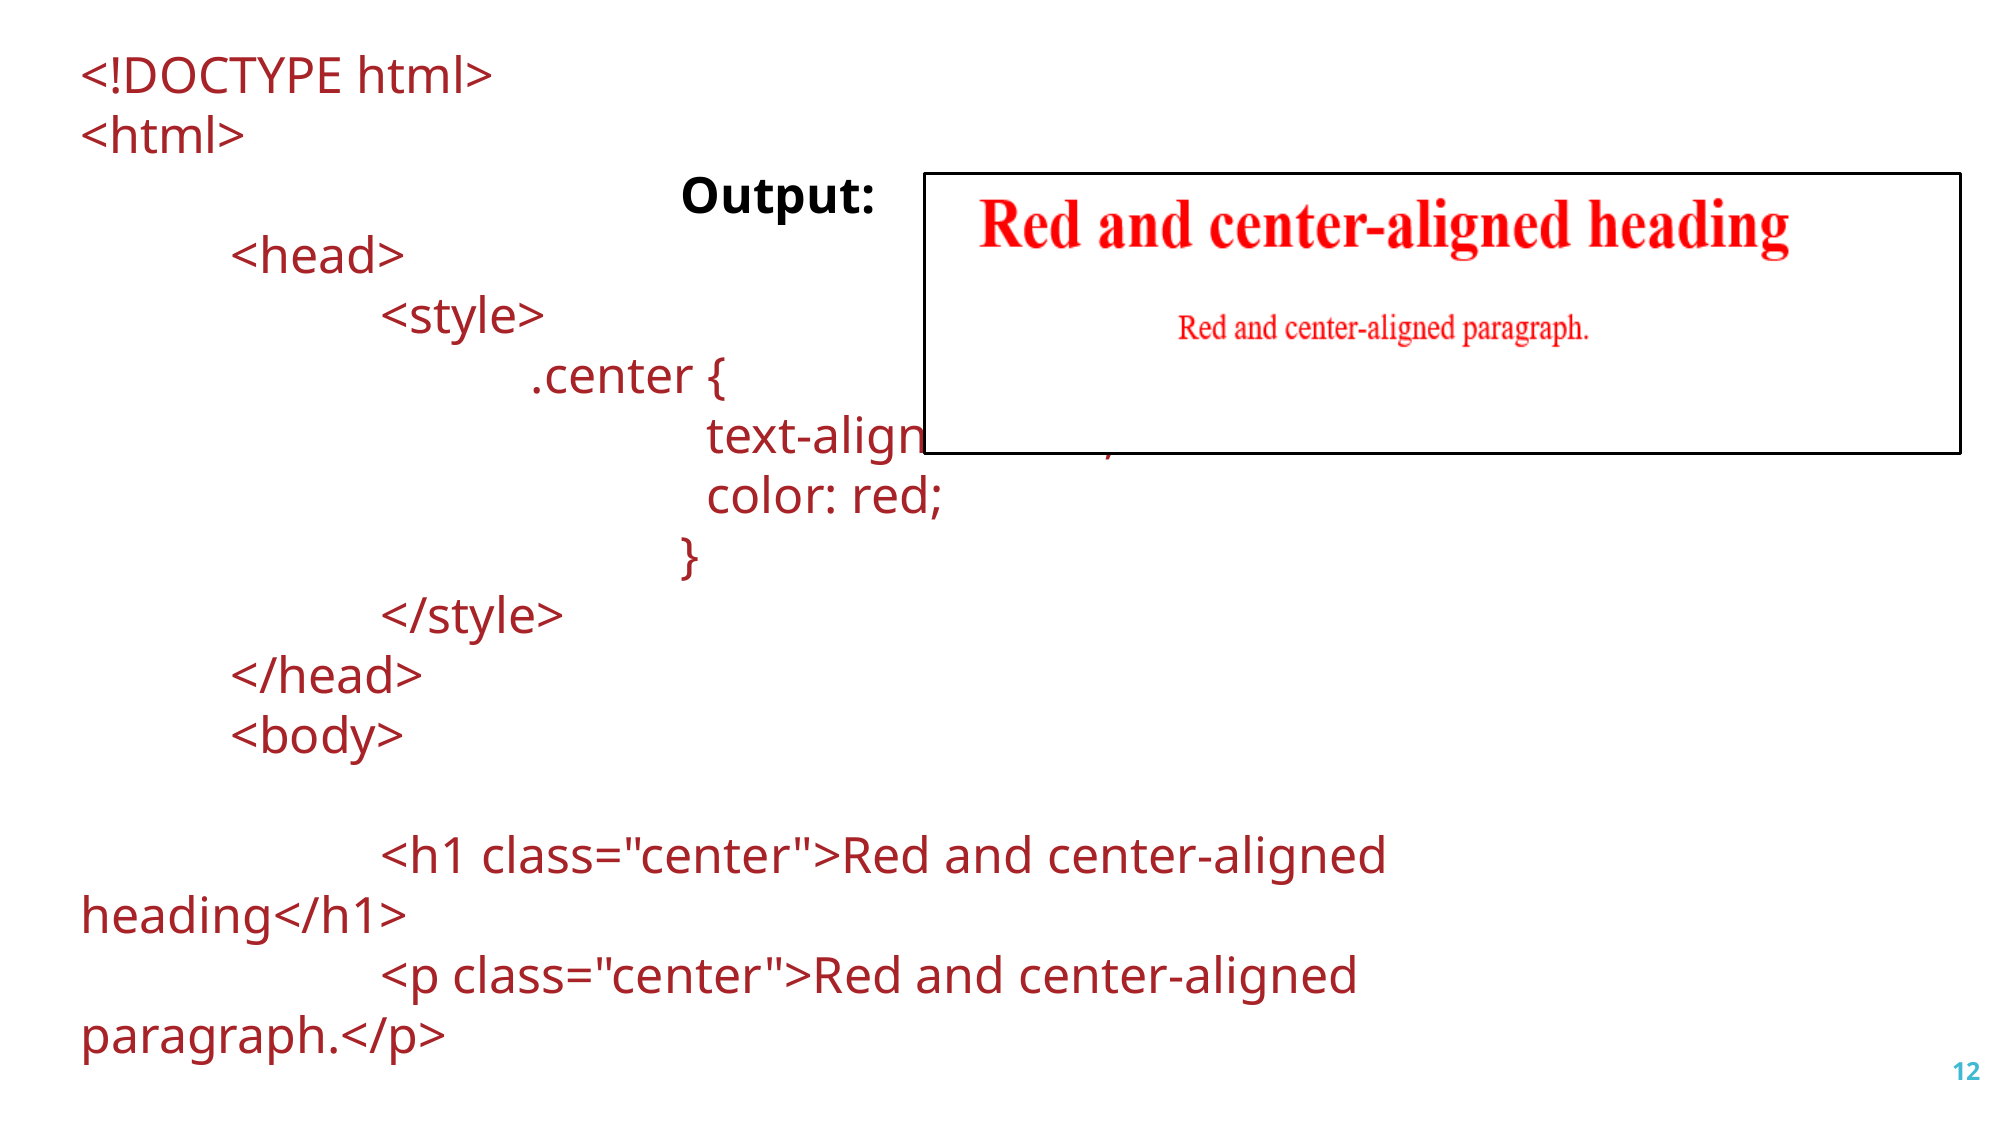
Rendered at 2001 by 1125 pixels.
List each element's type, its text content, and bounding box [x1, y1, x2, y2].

slide_number 12 [1744, 1042, 1996, 1103]
picture [925, 175, 1960, 453]
text_box <!DOCTYPE html> <html> Output: <head> <style> .center { text-align: center; color: red; } </style> </head> <body> <h1 class="center">Red and center-aligned heading</h1> <p class="center">Red and center-aligned paragraph.</p> </body> </html> [65, 35, 1443, 1125]
